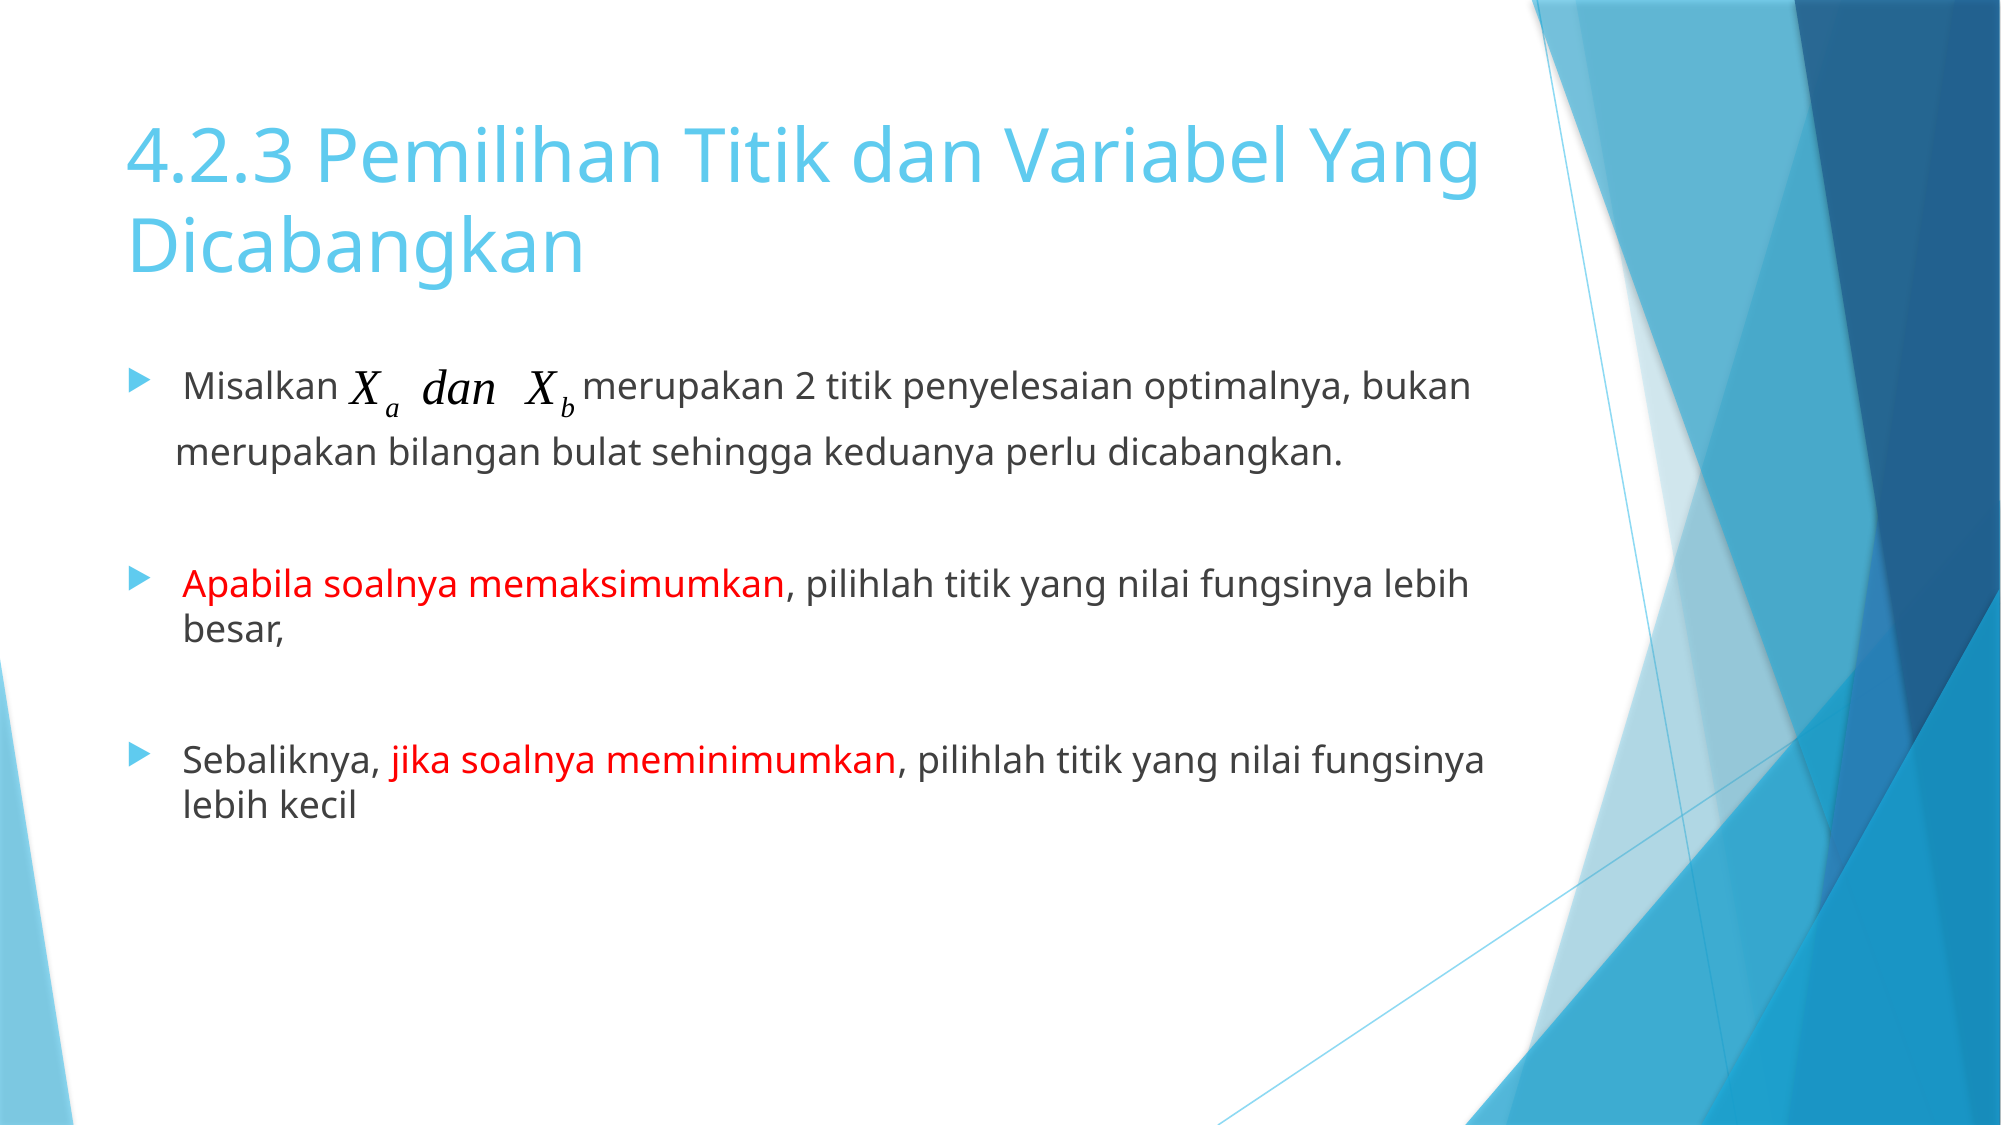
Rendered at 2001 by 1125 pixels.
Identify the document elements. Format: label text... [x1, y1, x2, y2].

list Misalkan merupakan 2 titik penyelesaian optimalnya, bukan merupakan bilangan bulat sehingga keduanya perlu dicabangkan. Apabila soalnya memaksimumkan, pilihlah titik yang nilai fungsinya lebih besar, Sebaliknya, jika soalnya meminimumkan, pilihlah titik yang nilai fungsinya lebih kecil [111, 354, 1522, 992]
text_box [337, 353, 584, 430]
title 4.2.3 Pemilihan Titik dan Variabel Yang Dicabangkan [111, 99, 1522, 317]
